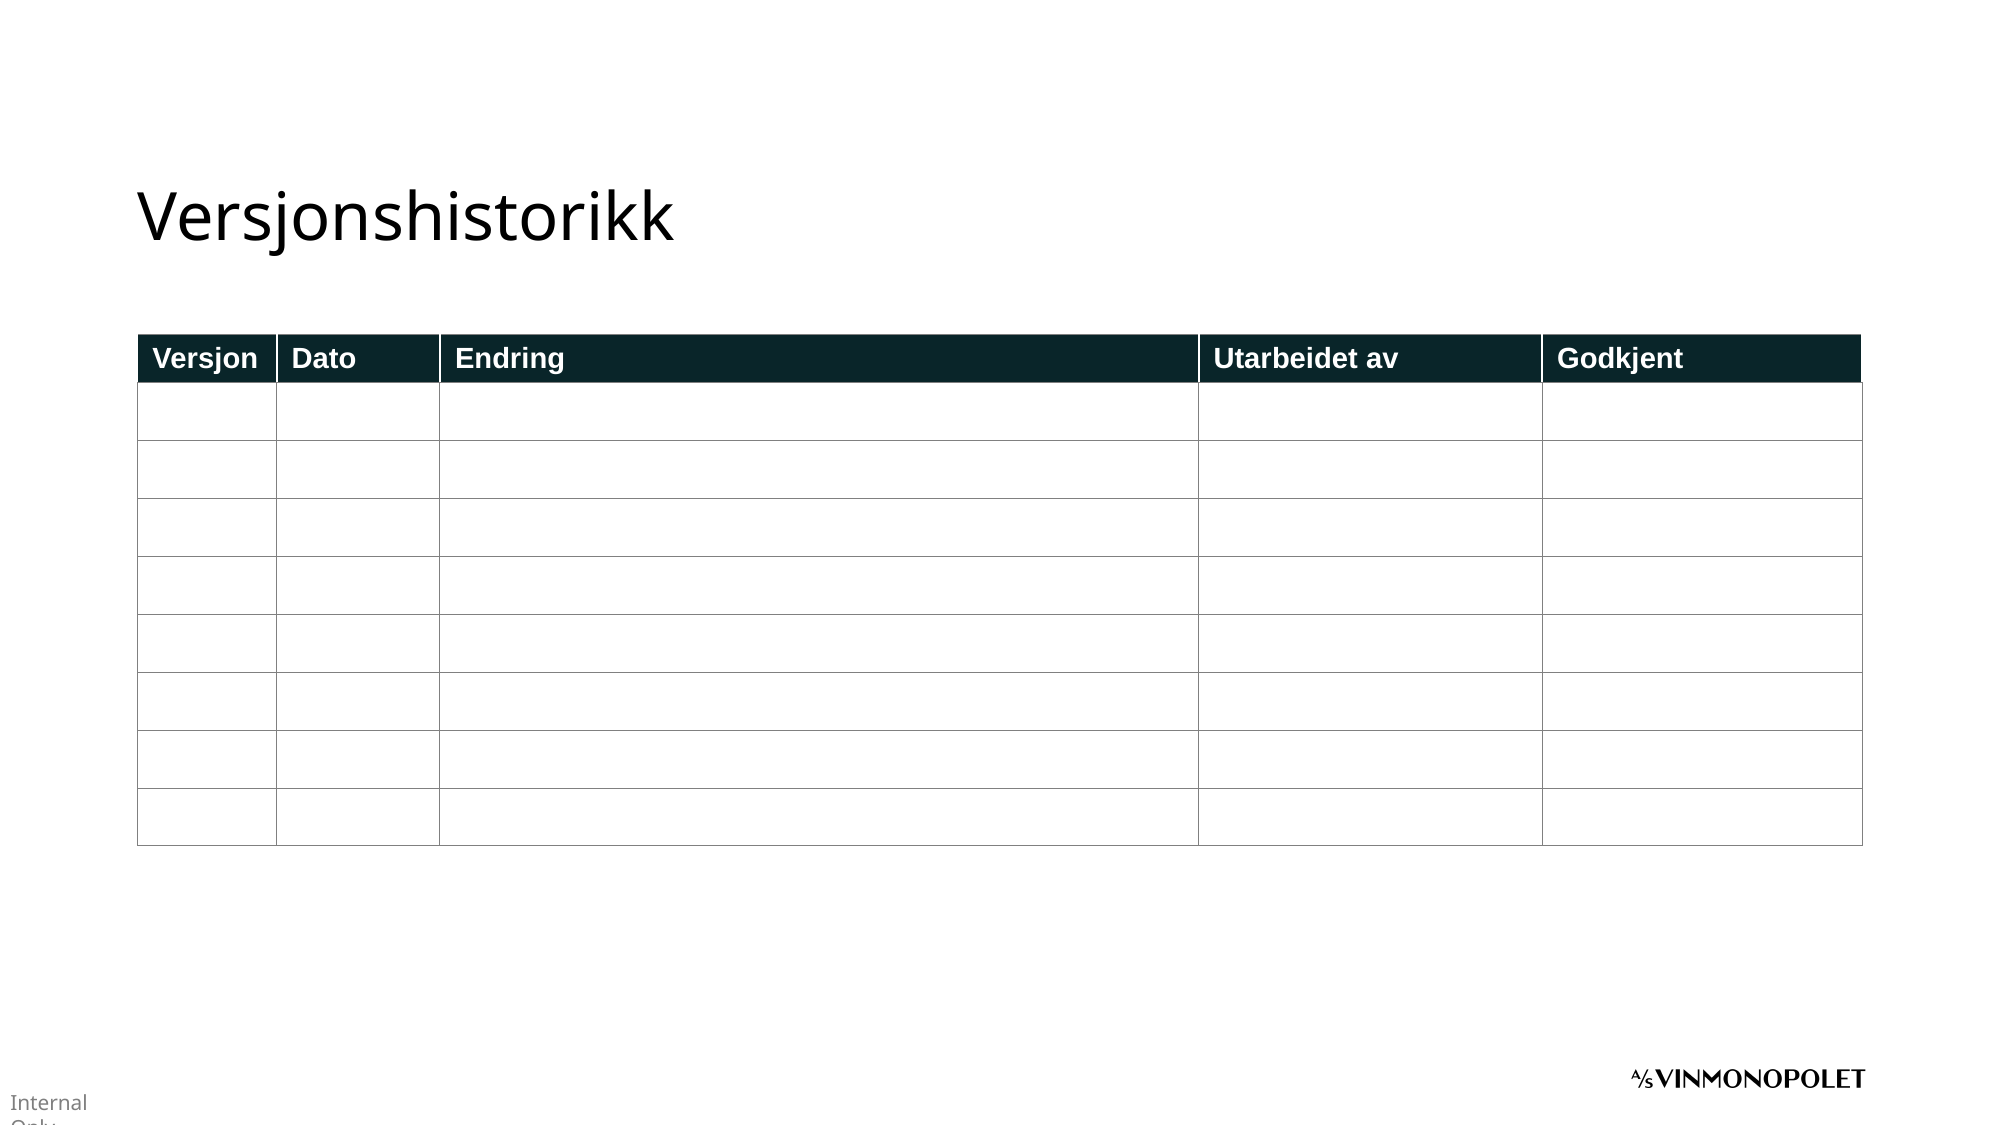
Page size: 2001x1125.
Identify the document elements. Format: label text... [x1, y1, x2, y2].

table_cell [138, 615, 276, 672]
table_cell [1199, 789, 1542, 845]
table_cell [138, 499, 276, 556]
table_cell [1543, 441, 1862, 498]
table_cell [277, 557, 439, 614]
title Versjonshistorikk [137, 84, 1863, 262]
table_header Godkjent [1543, 335, 1861, 382]
table_cell [1543, 673, 1862, 730]
table_cell [1543, 499, 1862, 556]
table_cell [1543, 615, 1862, 672]
table_cell [1199, 557, 1542, 614]
table_cell [277, 383, 439, 440]
table_cell [440, 789, 1198, 845]
table_cell [138, 557, 276, 614]
table_header Utarbeidet av [1200, 335, 1541, 382]
table_cell [1199, 383, 1542, 440]
table_cell [440, 441, 1198, 498]
table_cell [138, 673, 276, 730]
table_header Versjon [138, 335, 276, 382]
table_cell [440, 673, 1198, 730]
table_cell [440, 731, 1198, 788]
table_header Endring [441, 335, 1198, 382]
table_header Dato [278, 335, 439, 382]
table_cell [440, 499, 1198, 556]
table_cell [277, 499, 439, 556]
table_cell [1199, 673, 1542, 730]
table_cell [1543, 557, 1862, 614]
table_cell [277, 789, 439, 845]
table_cell [440, 557, 1198, 614]
table_cell [440, 615, 1198, 672]
table_cell [138, 731, 276, 788]
table_cell [277, 673, 439, 730]
table_cell [1543, 731, 1862, 788]
table_cell [1199, 731, 1542, 788]
table_cell [138, 789, 276, 845]
table_cell [1199, 499, 1542, 556]
table_cell [1543, 383, 1862, 440]
table_cell [277, 731, 439, 788]
table_cell [138, 383, 276, 440]
table_cell [1199, 441, 1542, 498]
table_cell [138, 441, 276, 498]
table_cell [277, 441, 439, 498]
table_cell [1199, 615, 1542, 672]
table_cell [440, 383, 1198, 440]
table_cell [1543, 789, 1862, 845]
table_cell [277, 615, 439, 672]
